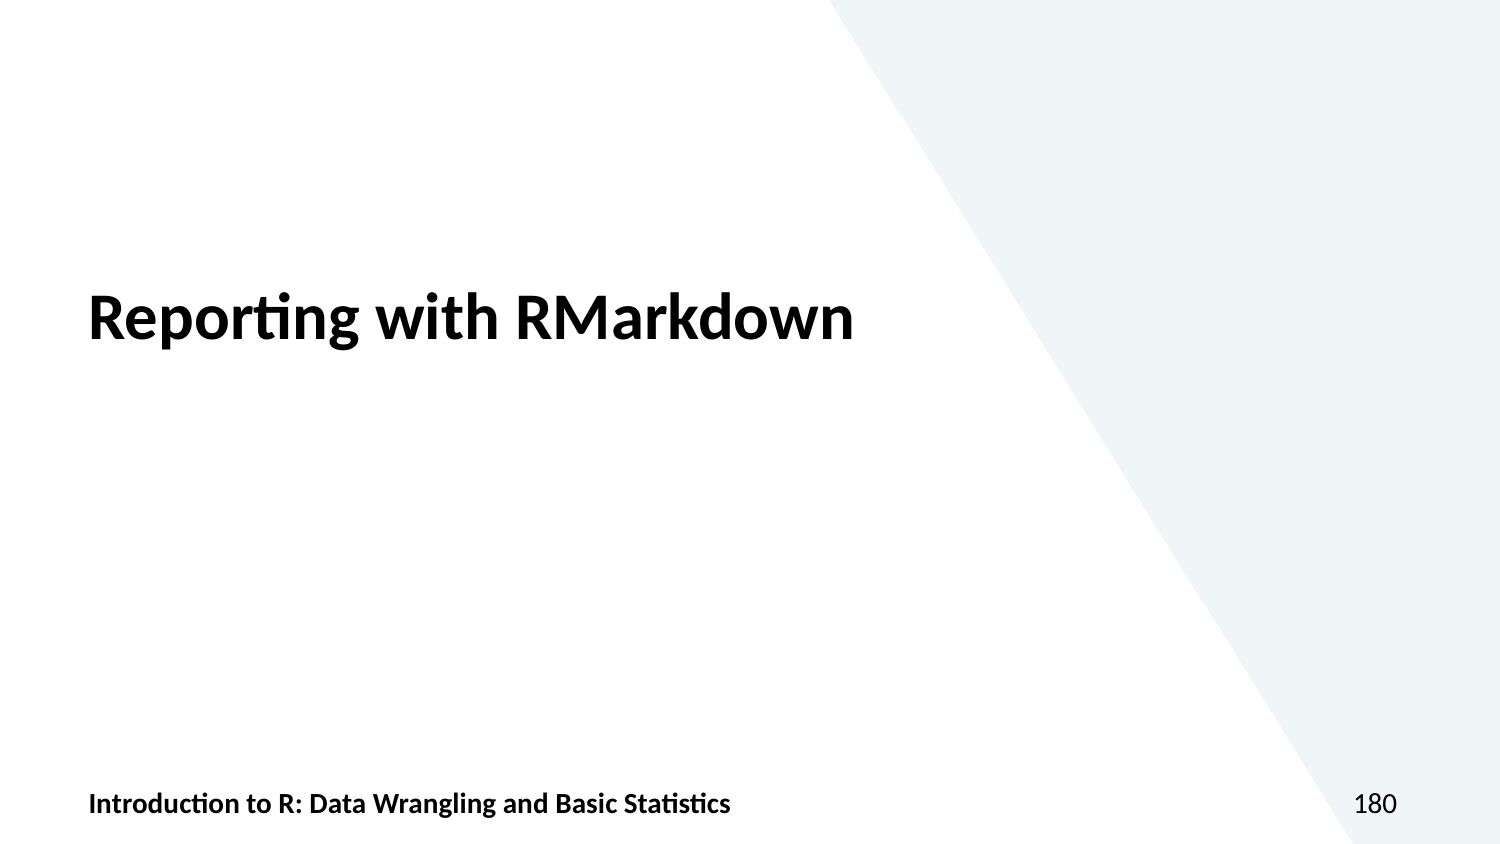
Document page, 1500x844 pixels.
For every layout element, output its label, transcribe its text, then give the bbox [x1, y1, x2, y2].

footer Introduction to R: Data Wrangling and Basic Statistics [88, 785, 1217, 819]
subtitle Reporting with RMarkdown [88, 269, 1398, 498]
slide_number 180 [1239, 785, 1398, 819]
picture [0, 0, 1500, 844]
